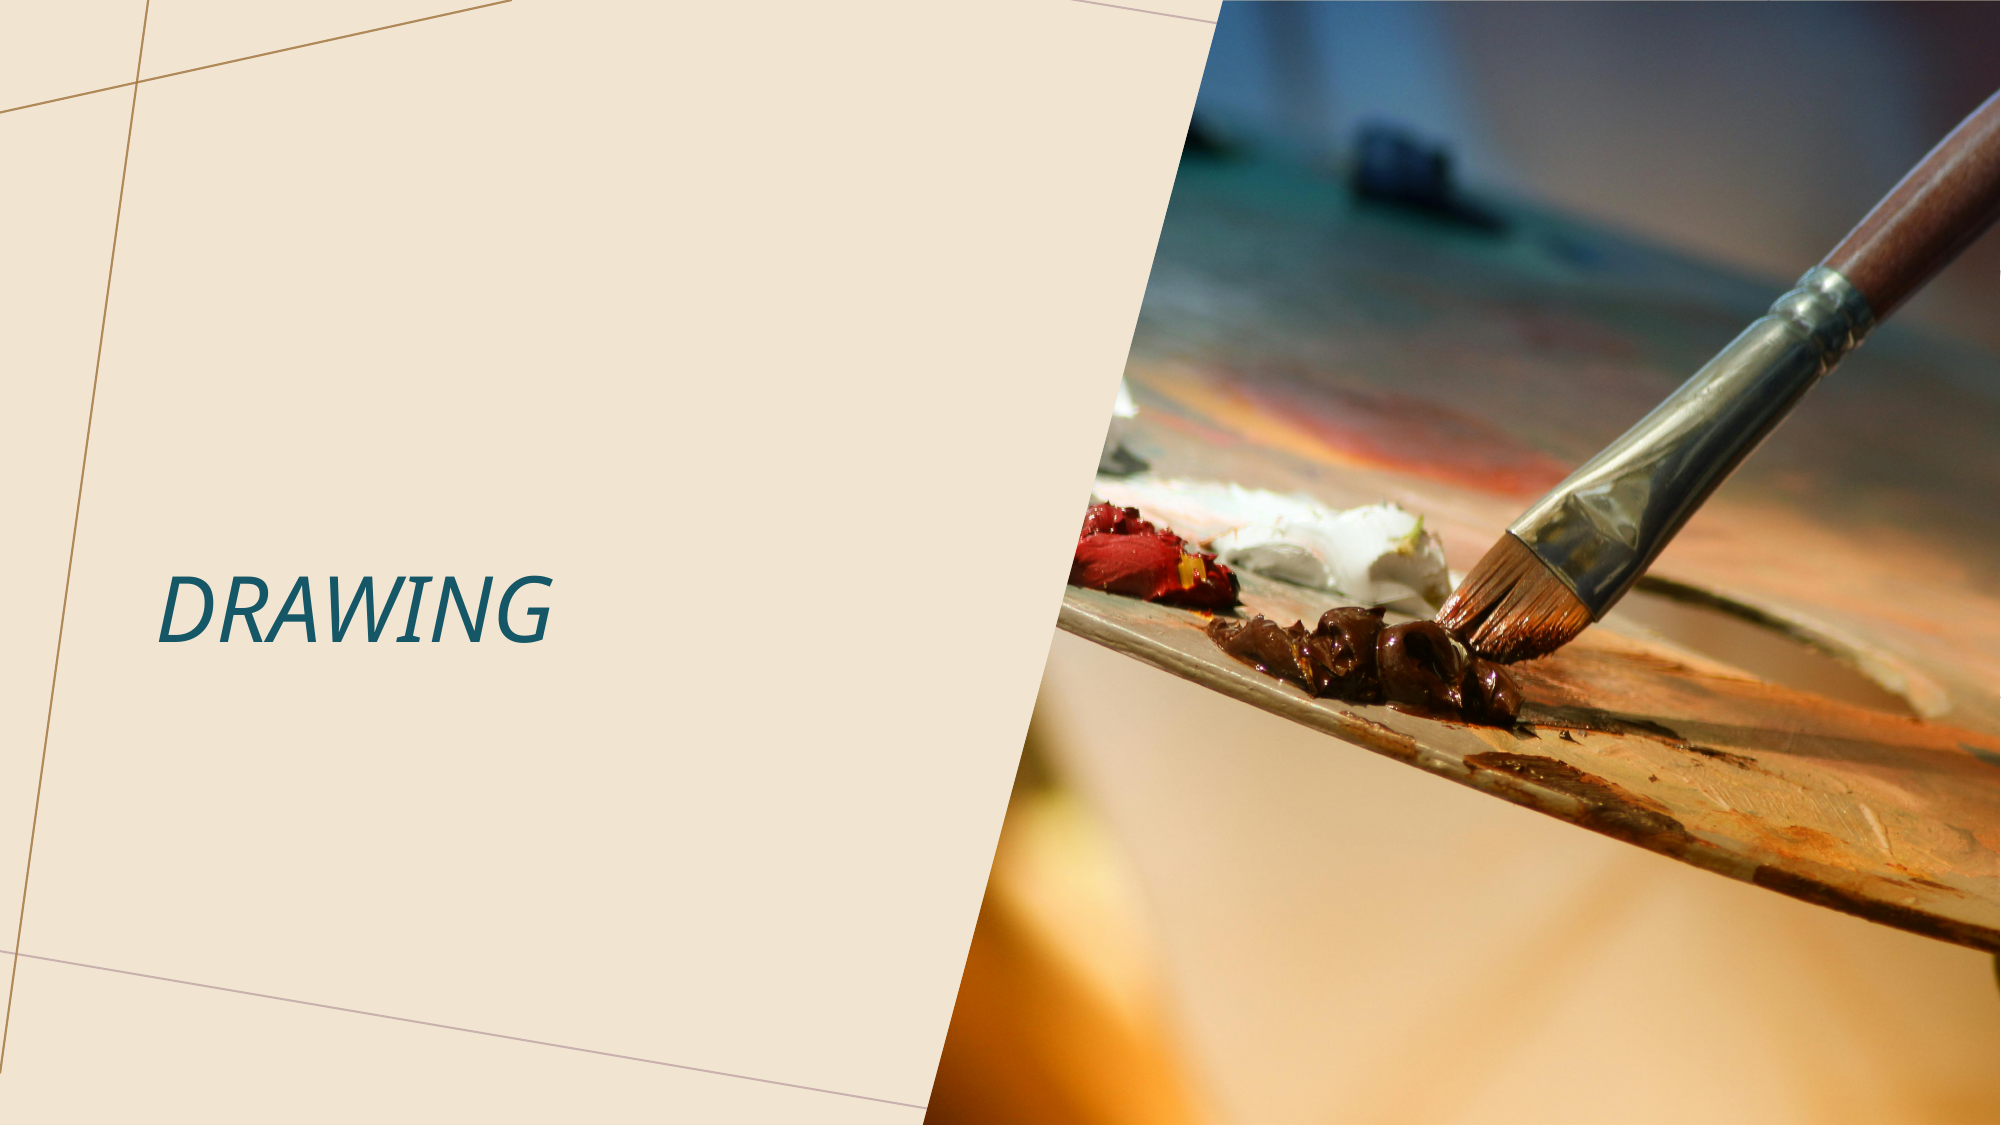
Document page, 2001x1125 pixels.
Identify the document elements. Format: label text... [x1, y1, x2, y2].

title Drawing [140, 79, 921, 671]
picture [921, 0, 2001, 1125]
